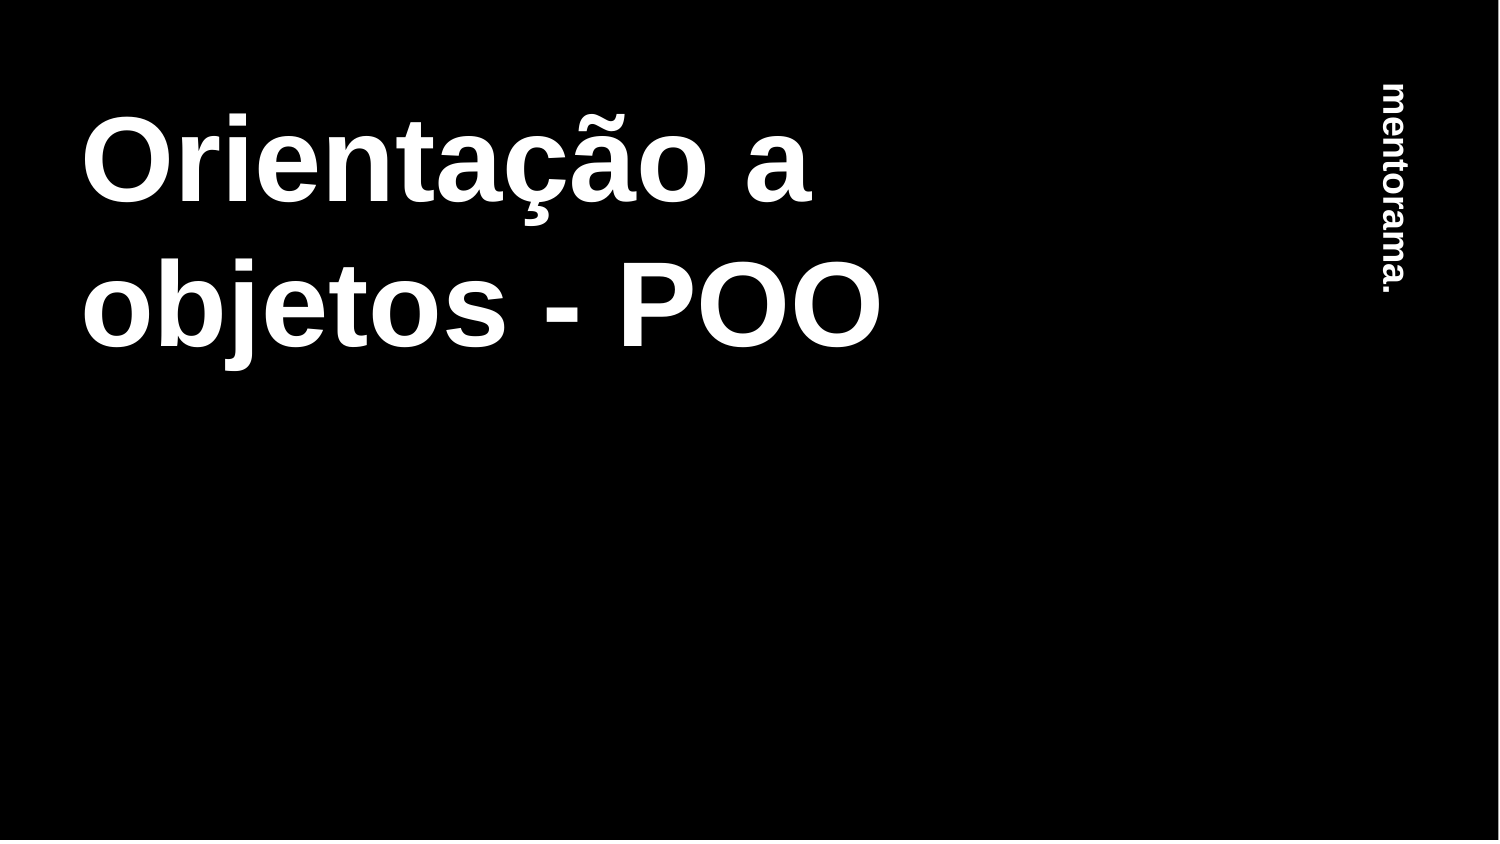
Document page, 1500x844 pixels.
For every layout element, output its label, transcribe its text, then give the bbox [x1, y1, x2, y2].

text_box [0, 0, 1499, 840]
text_box Orientação a objetos - POO [78, 80, 1098, 369]
text_box mentorama. [1376, 80, 1422, 300]
